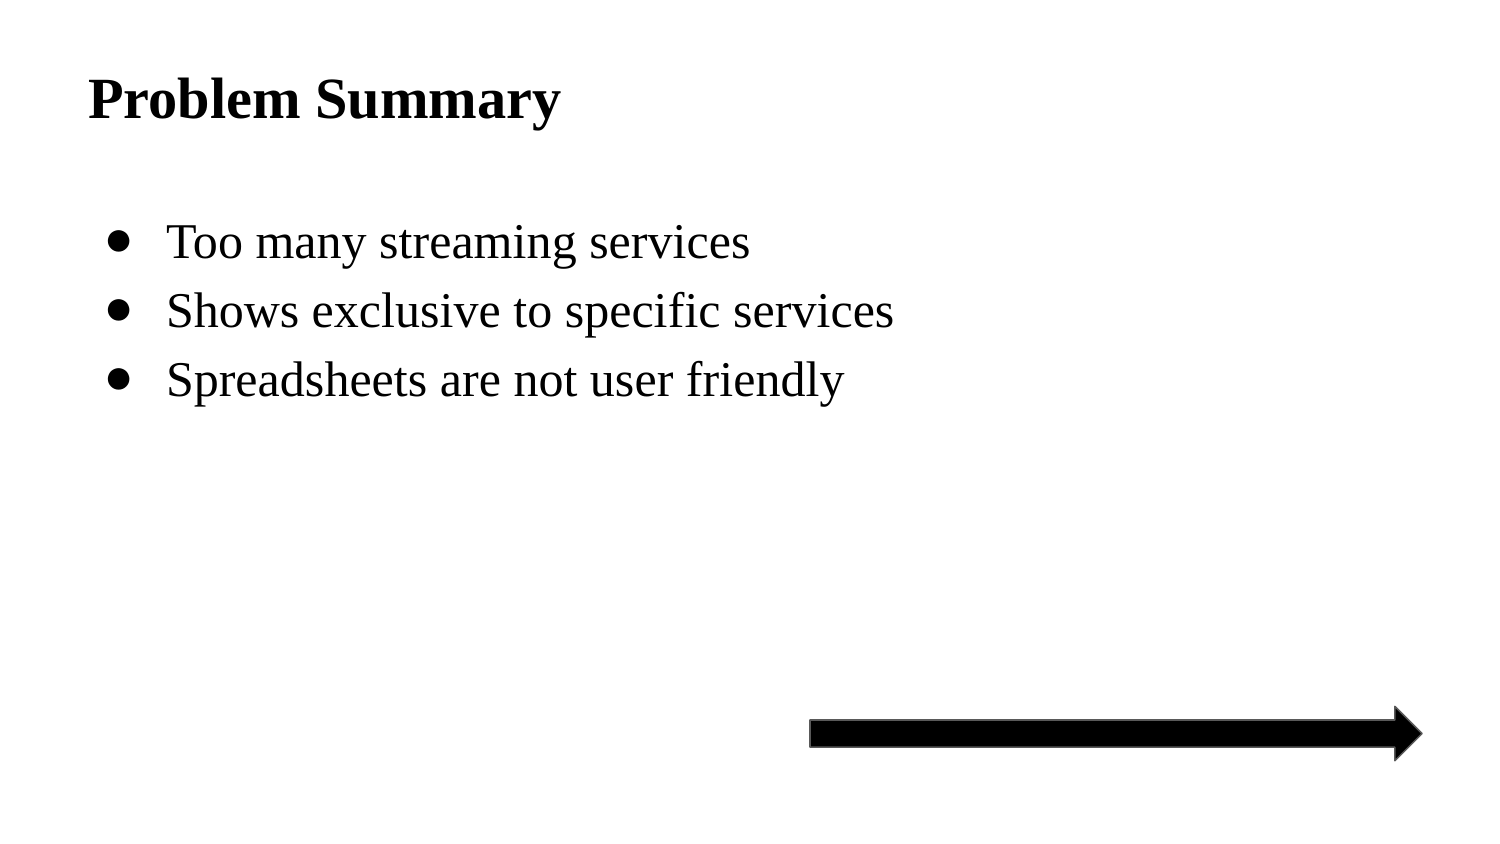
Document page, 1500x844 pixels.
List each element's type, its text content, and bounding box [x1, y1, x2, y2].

text_box [810, 706, 1423, 761]
text_box Too many streaming services Shows exclusive to specific services Spreadsheets are not user friendly [76, 184, 1470, 622]
title Problem Summary [73, 17, 1498, 173]
